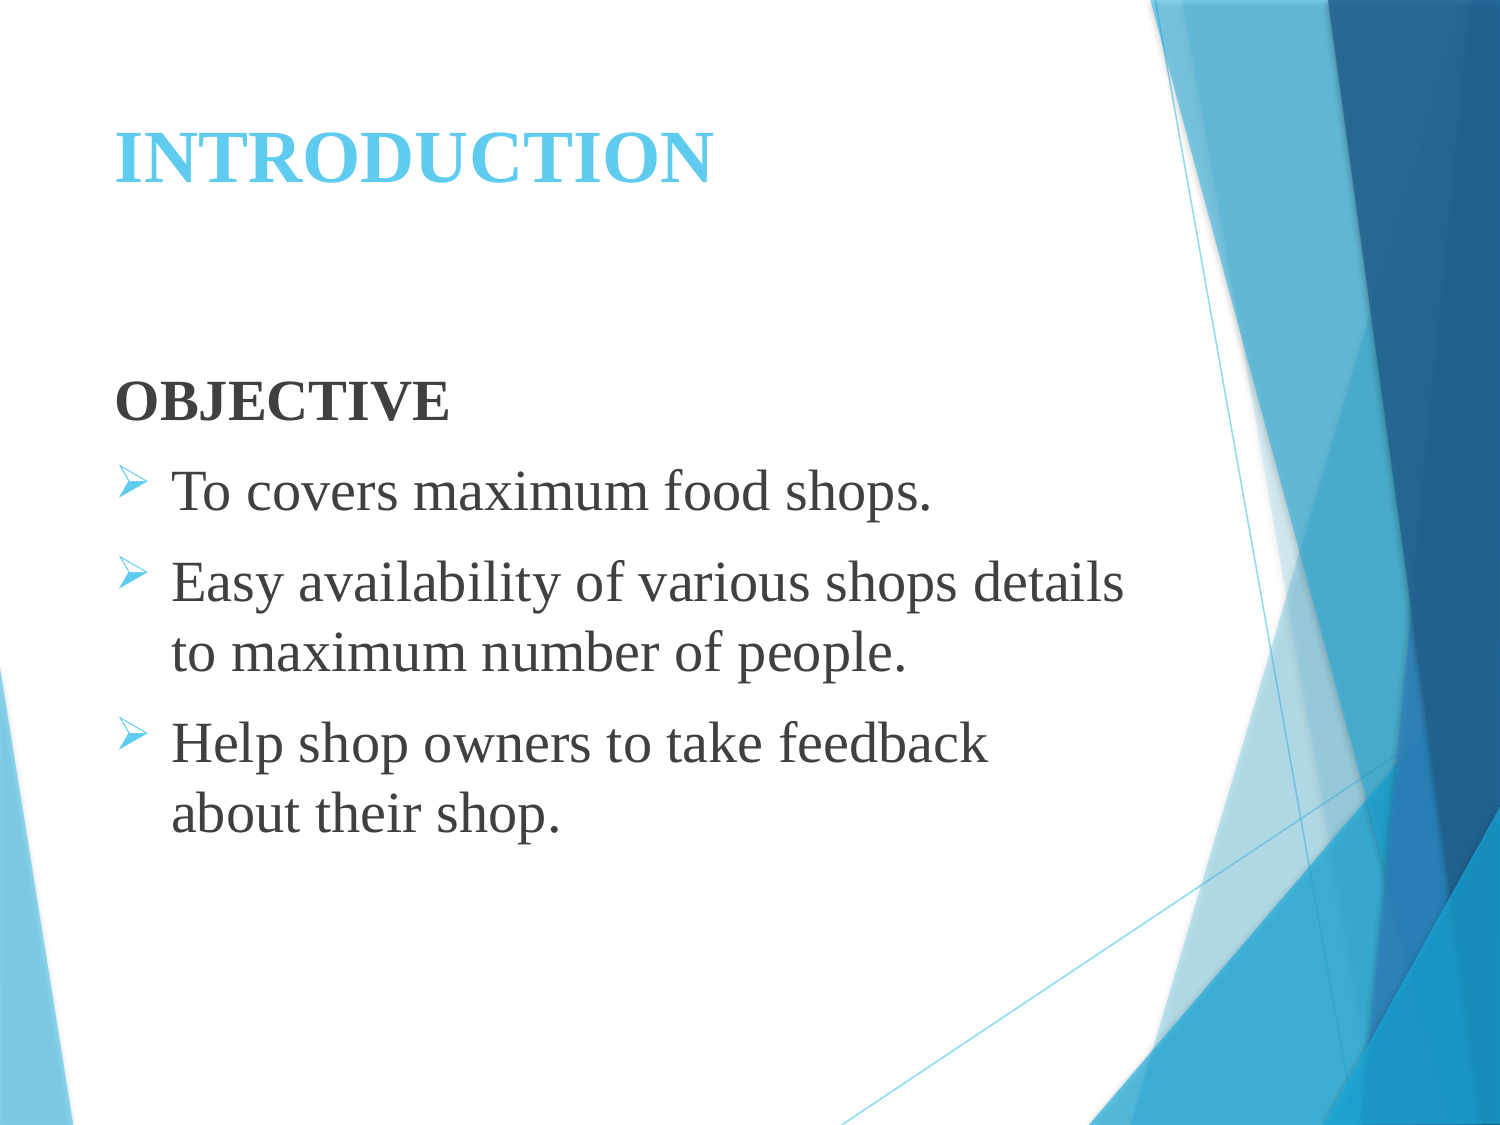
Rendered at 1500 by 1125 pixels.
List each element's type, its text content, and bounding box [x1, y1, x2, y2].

title INTRODUCTION [99, 99, 1142, 317]
list OBJECTIVE To covers maximum food shops. Easy availability of various shops details to maximum number of people. Help shop owners to take feedback about their shop. [99, 354, 1142, 992]
